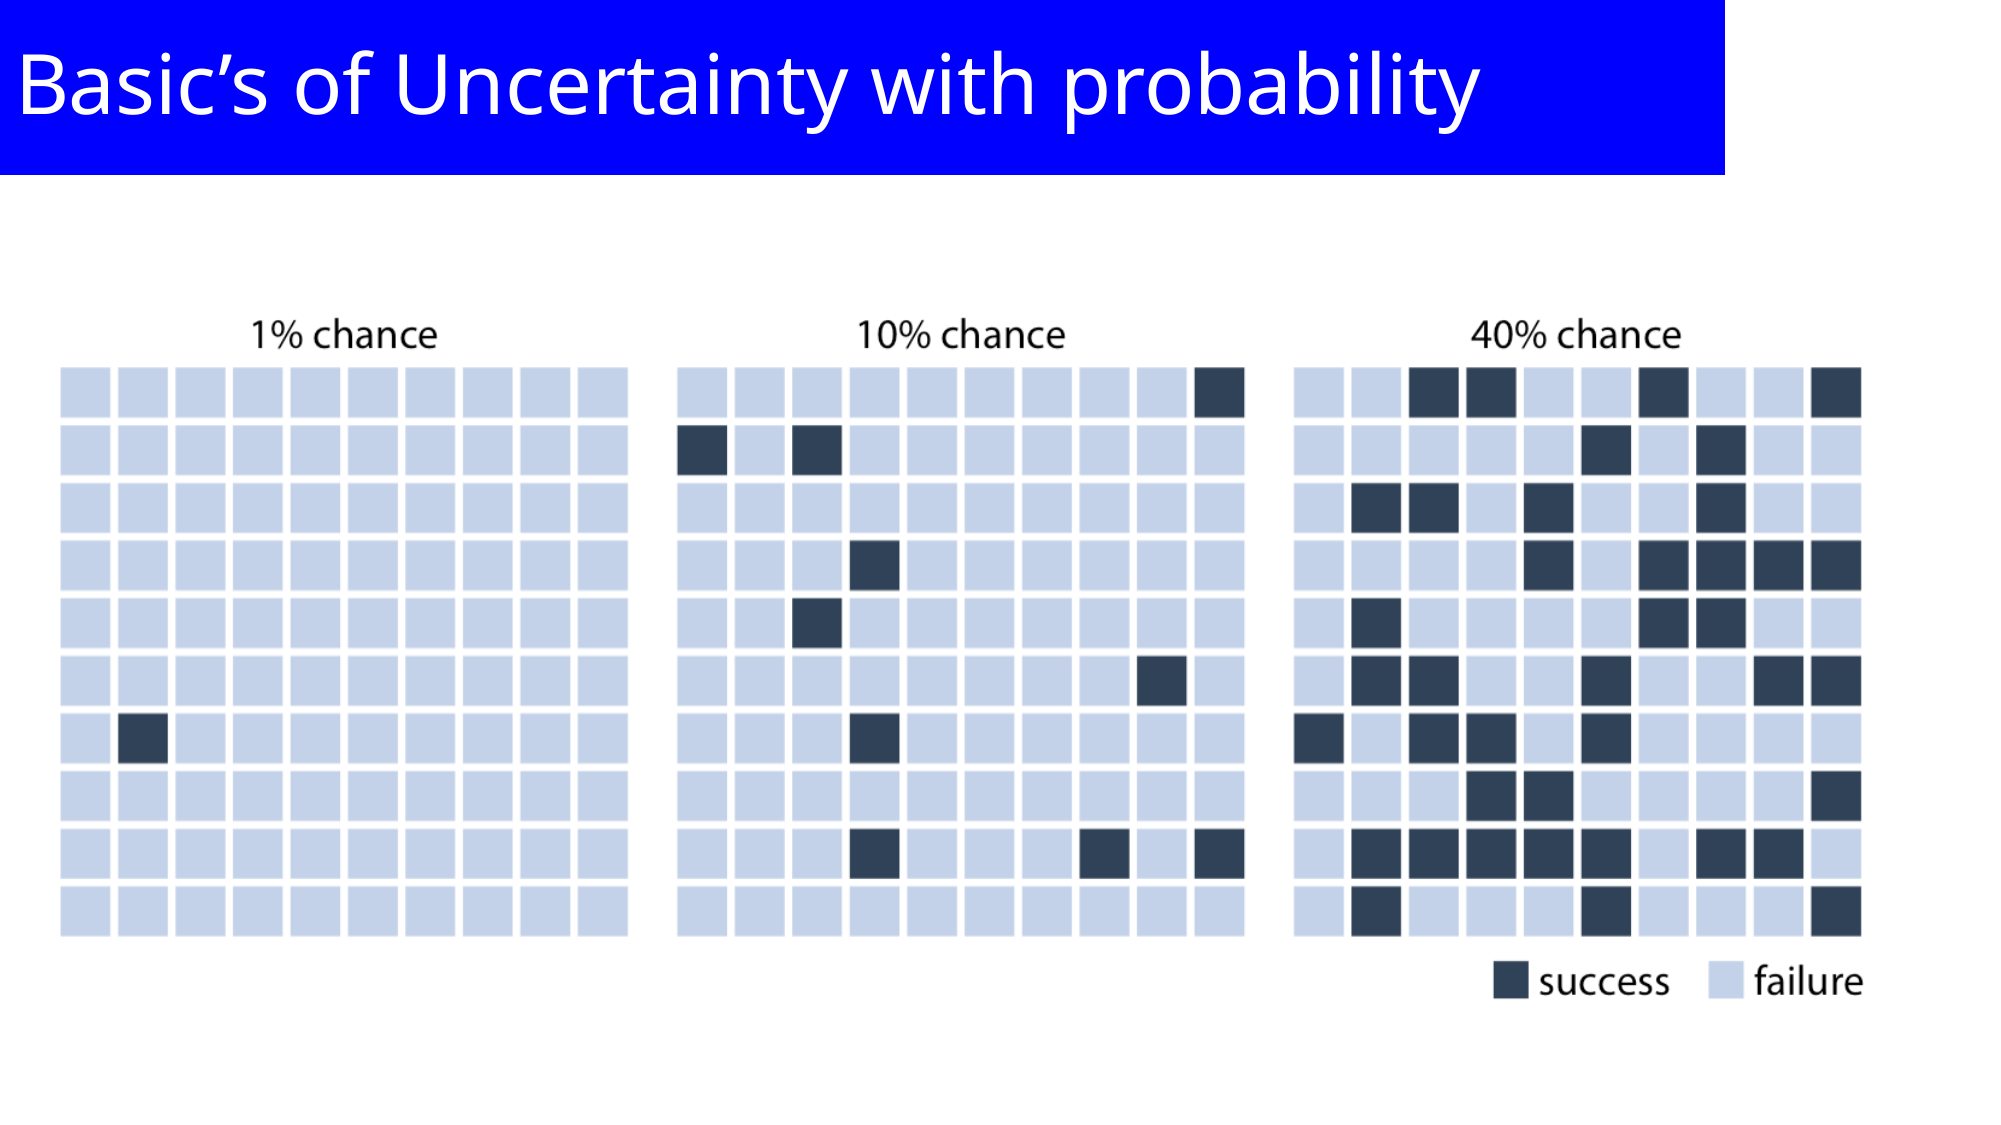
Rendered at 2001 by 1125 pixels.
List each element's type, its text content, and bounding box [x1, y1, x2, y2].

title Basic’s of Uncertainty with probability [0, 0, 1725, 175]
picture [57, 295, 1865, 1019]
